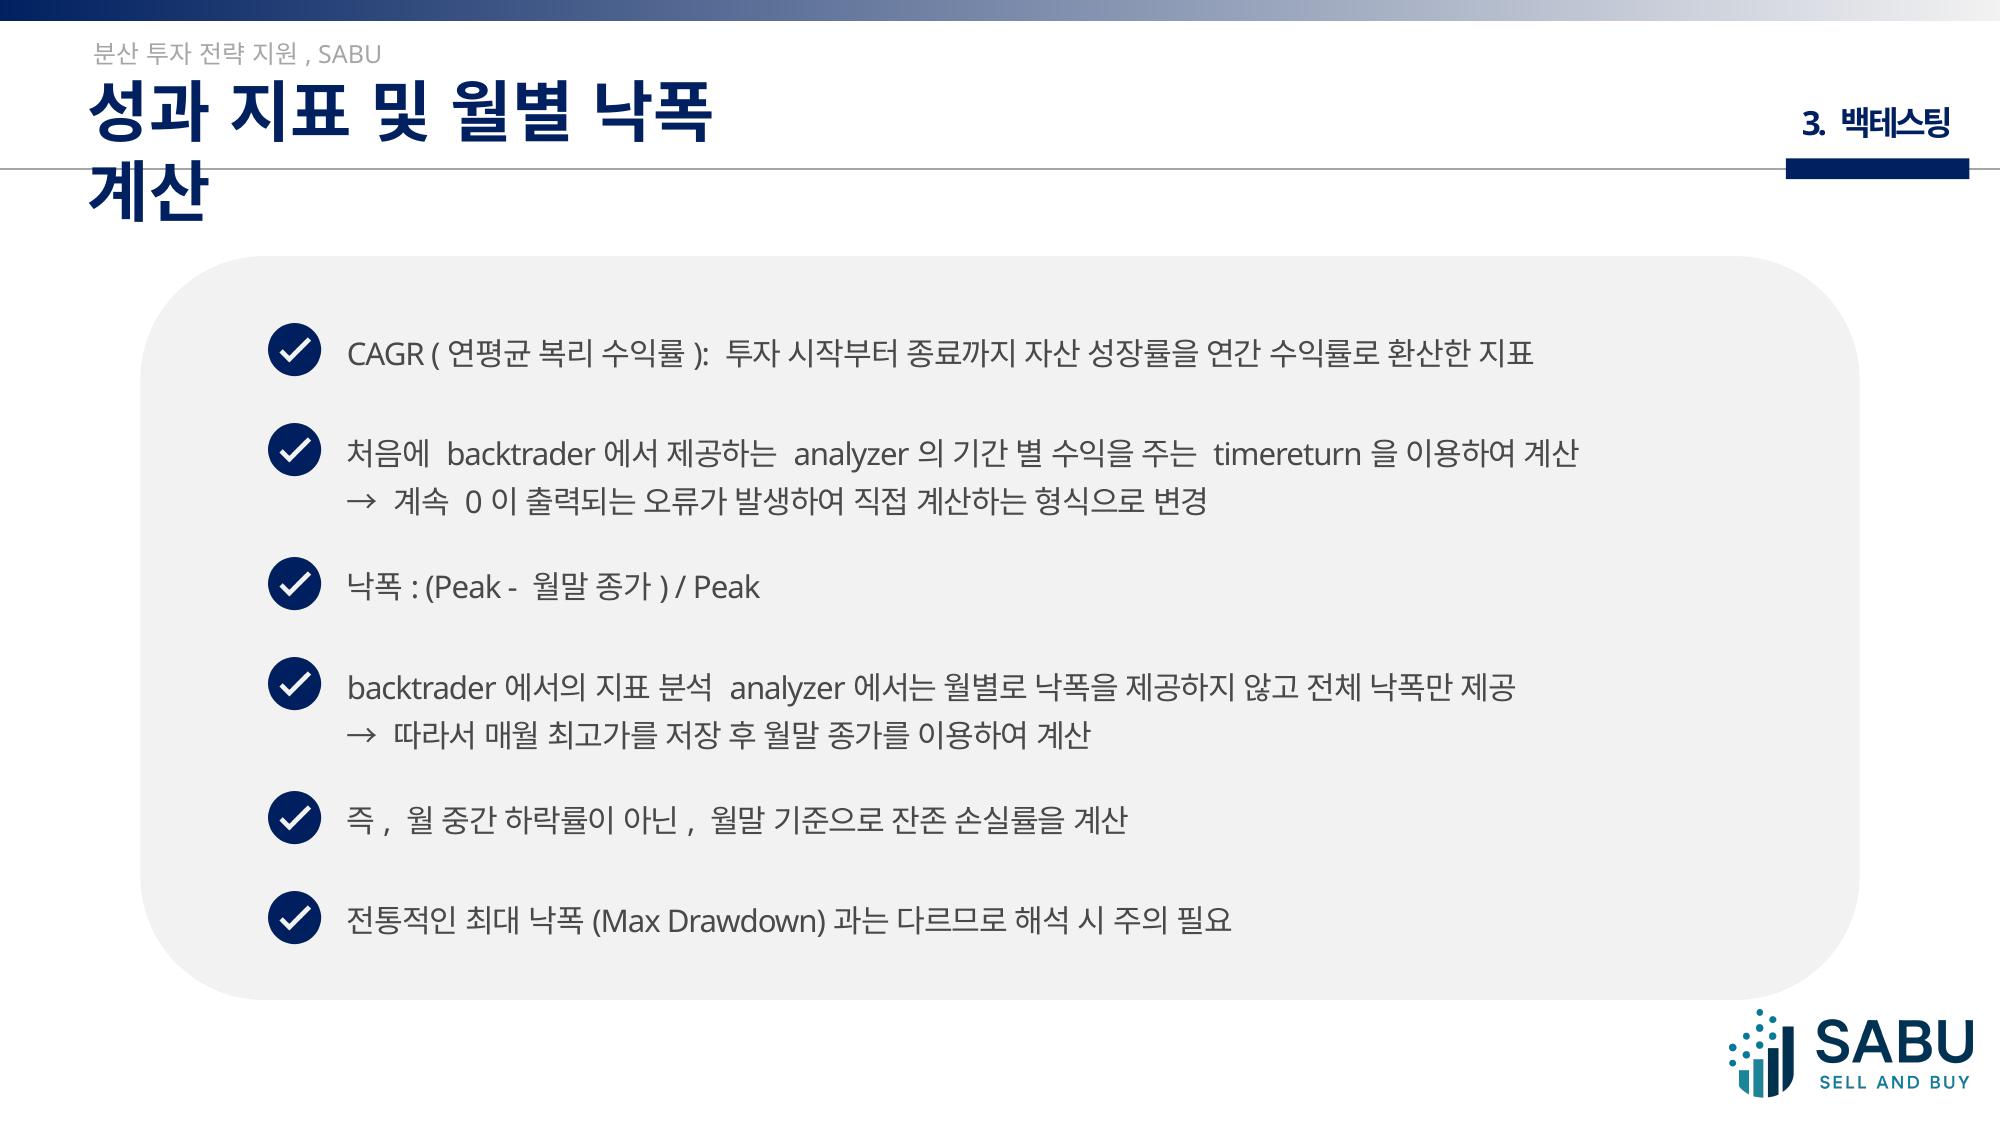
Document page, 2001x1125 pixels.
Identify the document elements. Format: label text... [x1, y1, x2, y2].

text_box 성과 지표 및 월별 낙폭 계산 [87, 170, 809, 231]
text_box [261, 650, 1787, 752]
text_box [138, 254, 1862, 1002]
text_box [261, 416, 1787, 518]
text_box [1773, 101, 1983, 180]
picture [1729, 1009, 1973, 1098]
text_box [261, 884, 1787, 952]
text_box [0, 0, 2000, 22]
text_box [261, 316, 1787, 384]
text_box 성과 지표 및 월별 낙폭 계산 [87, 70, 809, 168]
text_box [261, 784, 1787, 852]
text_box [261, 550, 1787, 618]
text_box 분산 투자 전략 지원, SABU [94, 38, 407, 69]
